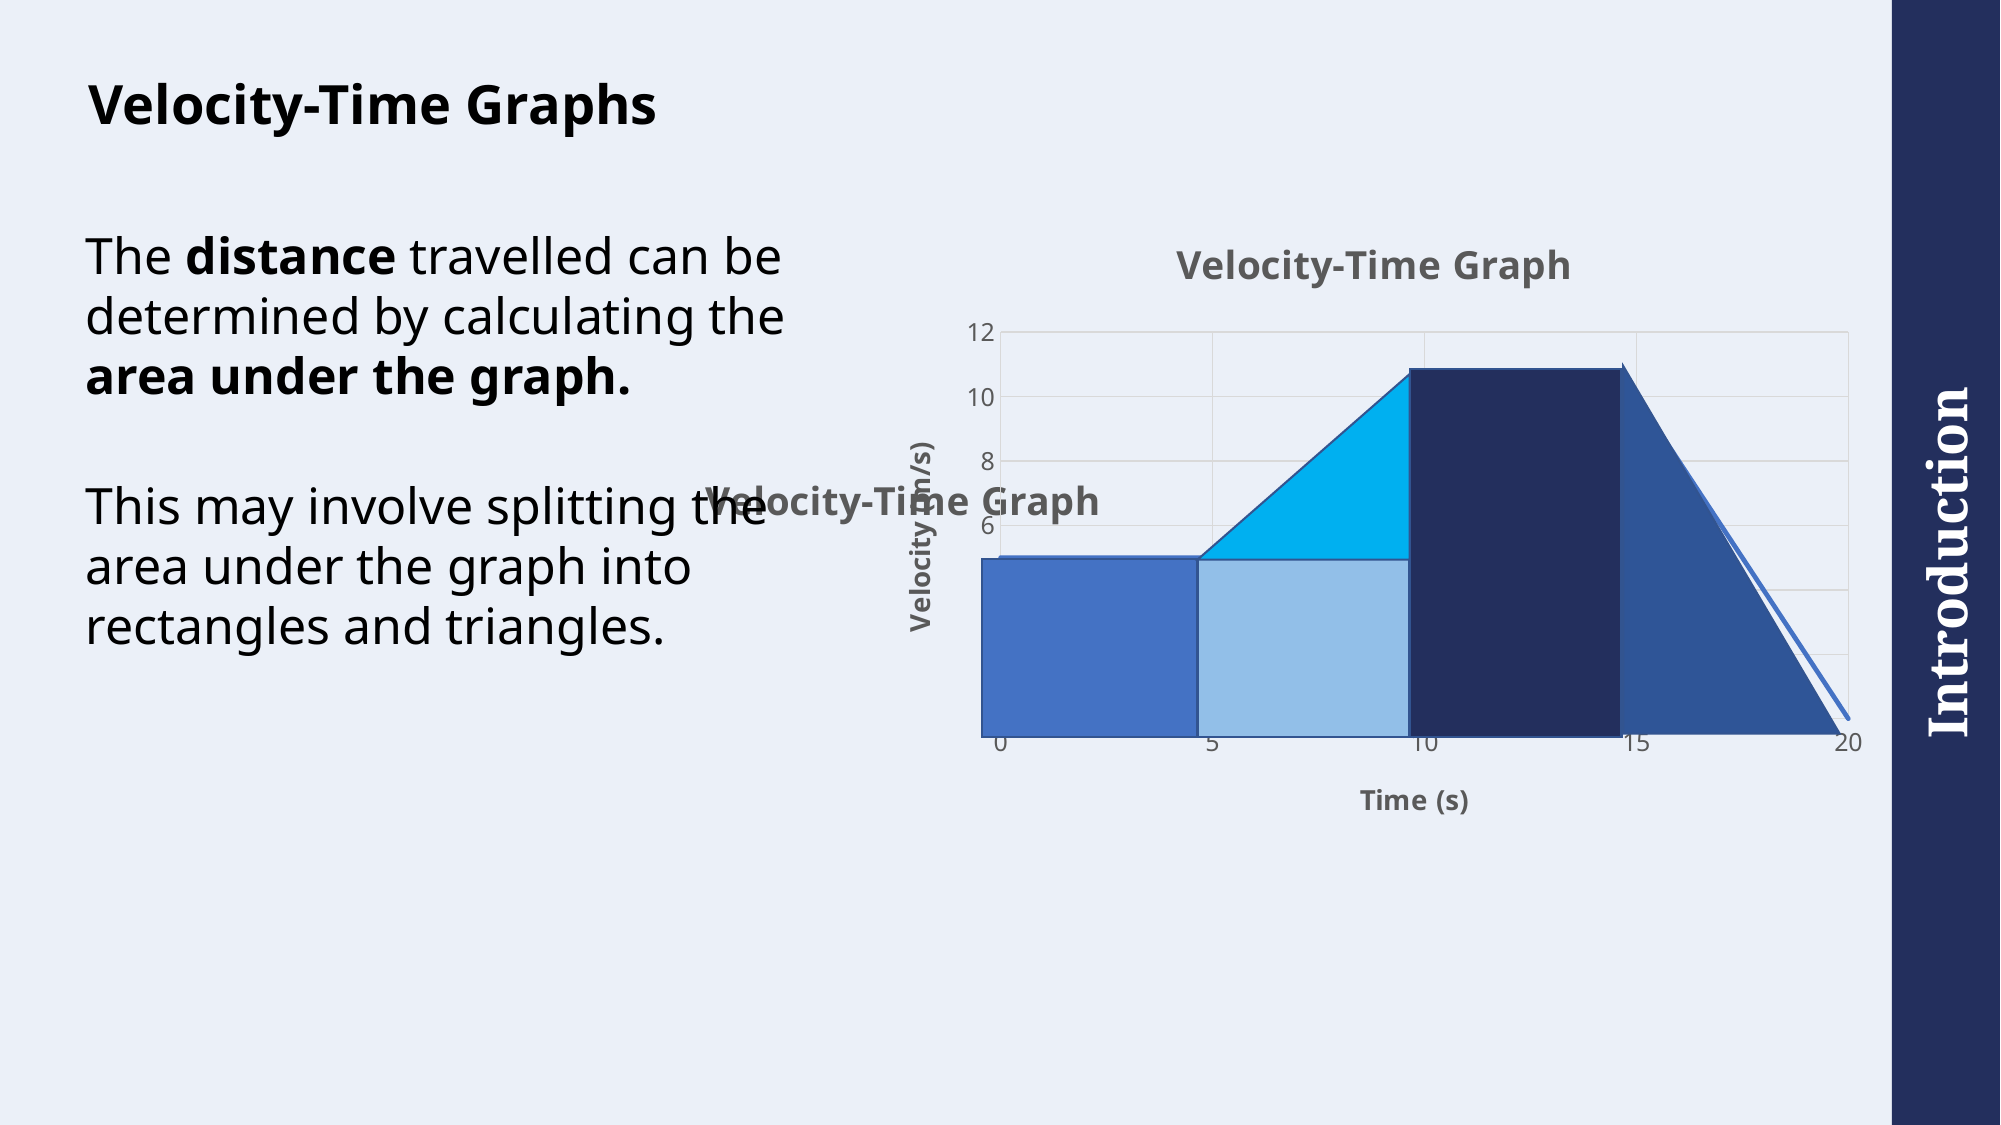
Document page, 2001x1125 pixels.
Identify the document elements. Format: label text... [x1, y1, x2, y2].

chart [393, 204, 1883, 1087]
text_box The distance travelled can be determined by calculating the area under the graph. This may involve splitting the area under the graph into rectangles and triangles. [85, 224, 787, 715]
title Velocity-Time Graphs [88, 18, 1831, 137]
